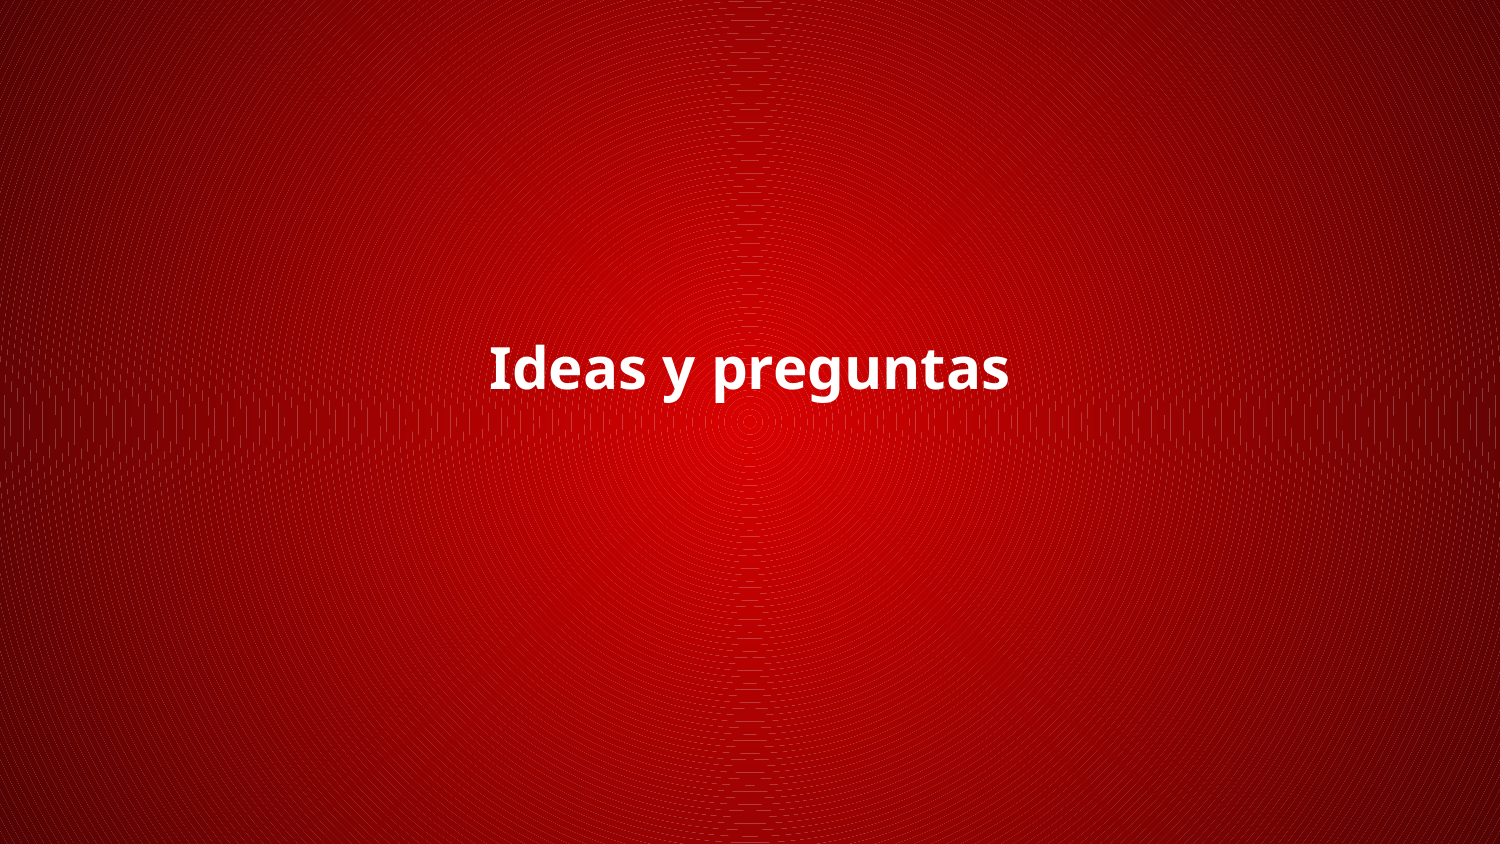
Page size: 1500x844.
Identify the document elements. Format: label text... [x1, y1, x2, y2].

title Ideas y preguntas [51, 316, 1449, 411]
